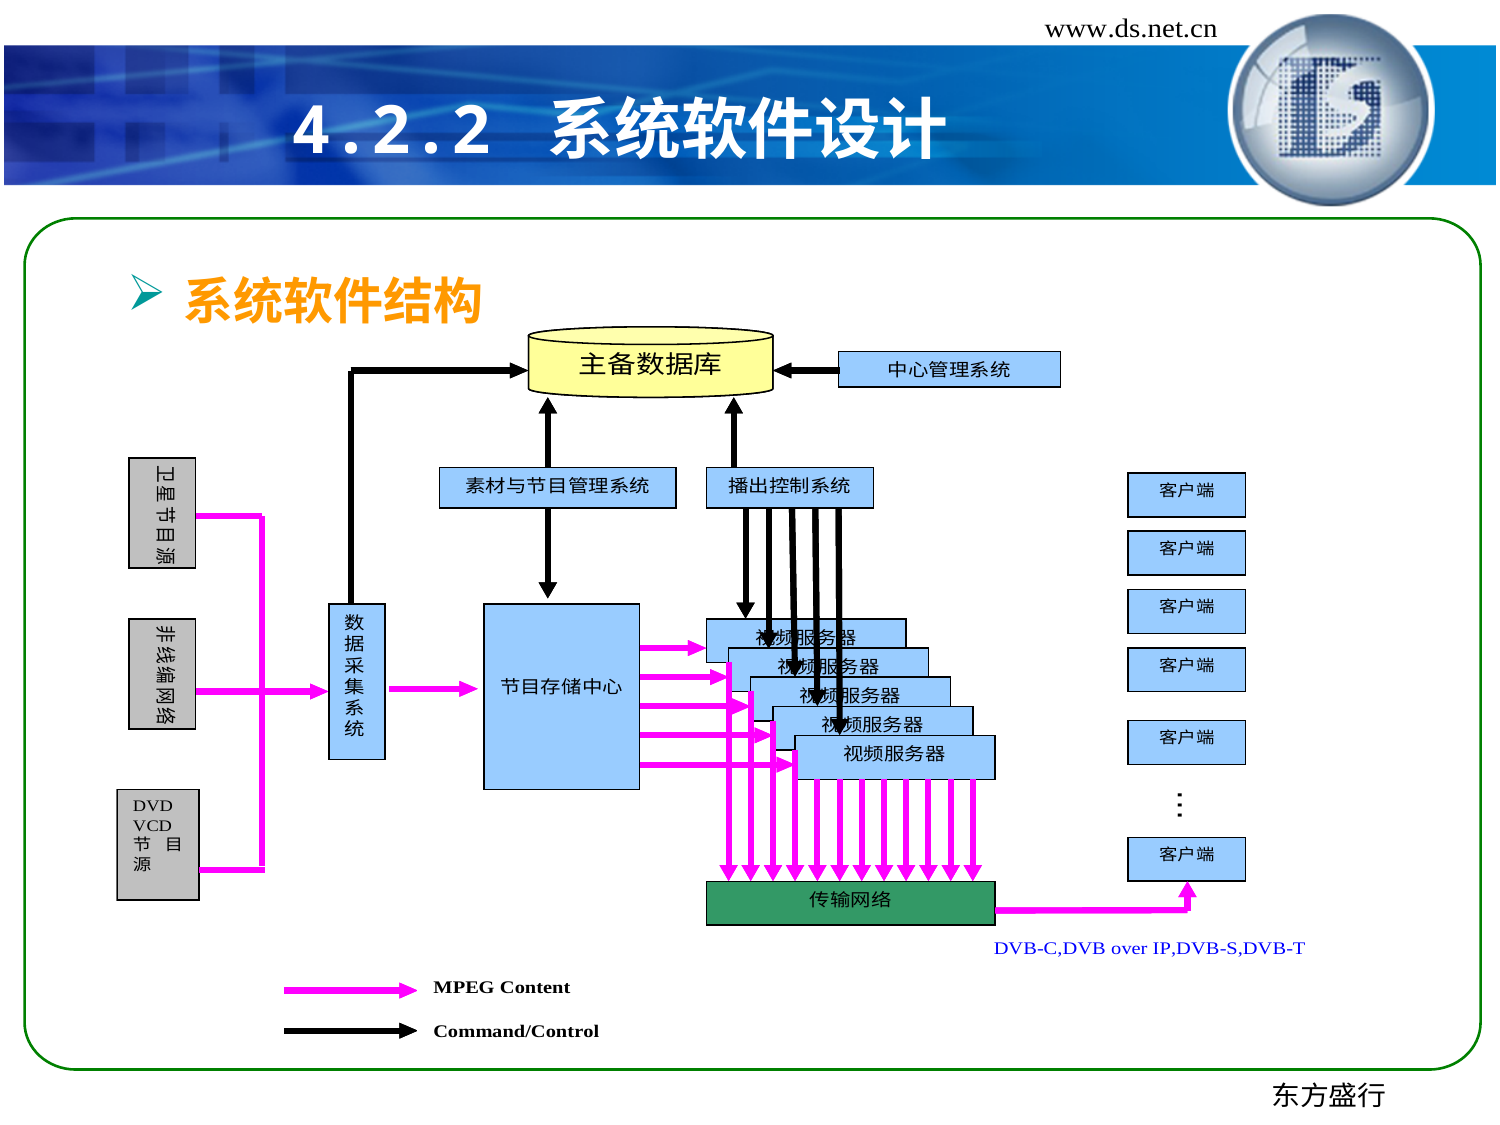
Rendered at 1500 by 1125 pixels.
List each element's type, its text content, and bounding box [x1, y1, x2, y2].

text_box 系统软件结构 [112, 231, 1377, 337]
title 4.2.2 系统软件设计 [0, 54, 1296, 200]
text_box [116, 325, 1353, 1060]
